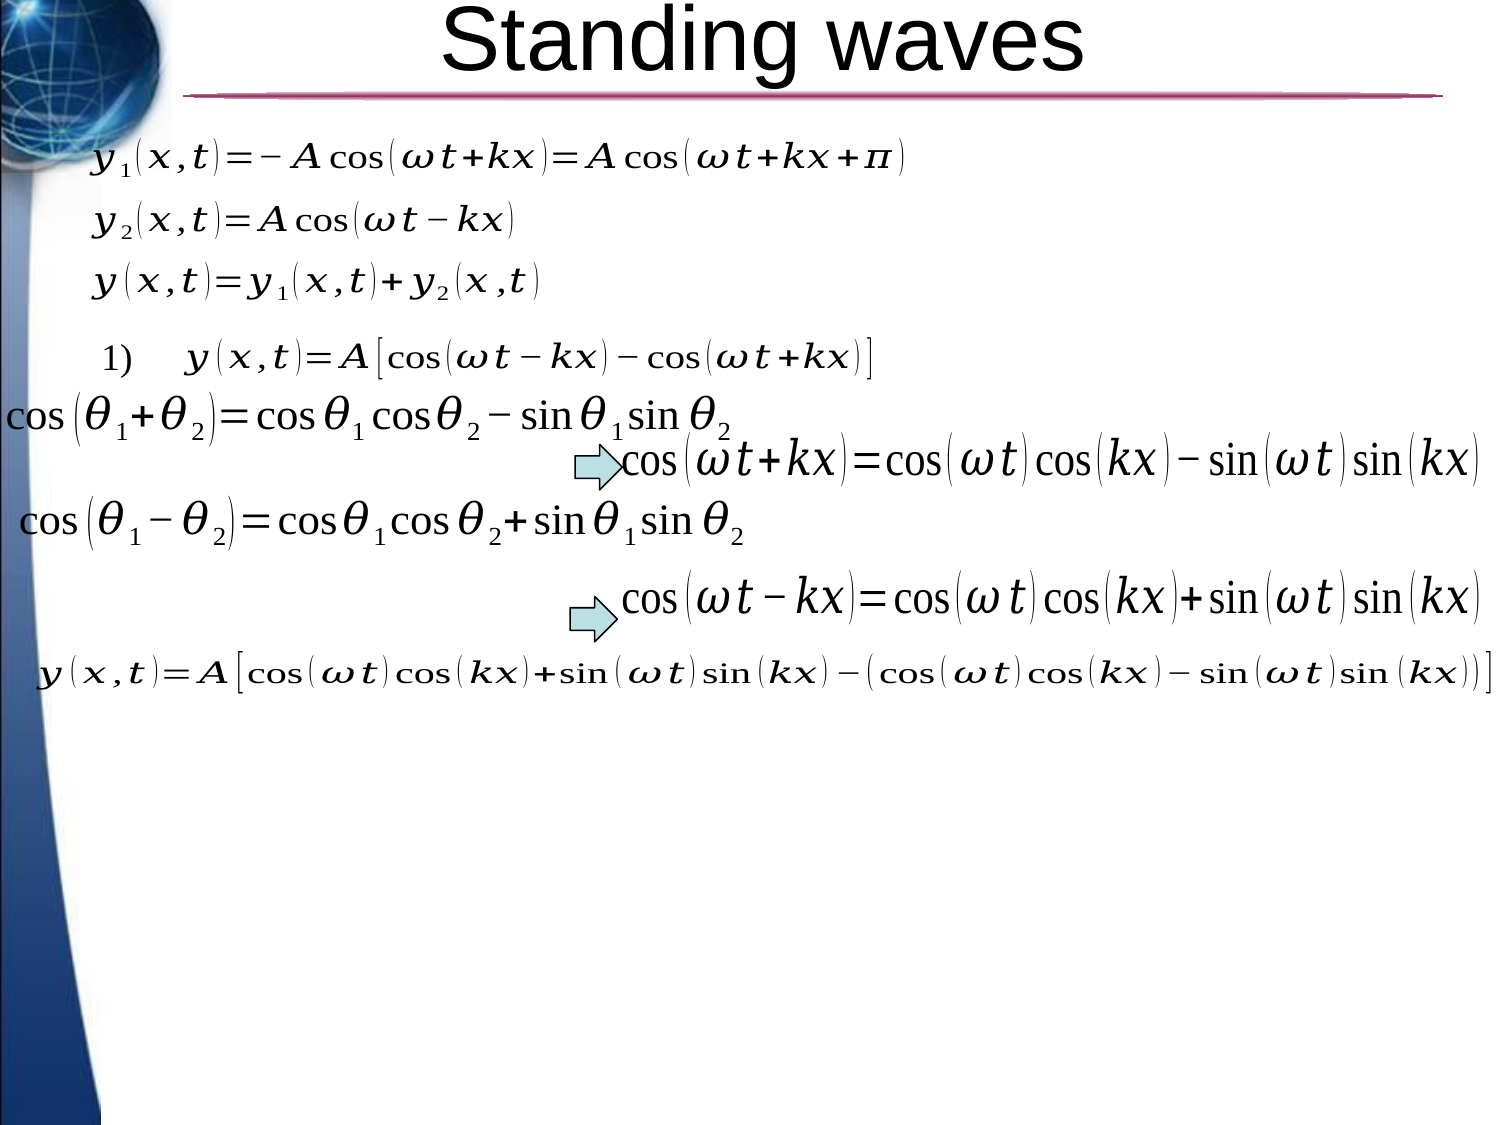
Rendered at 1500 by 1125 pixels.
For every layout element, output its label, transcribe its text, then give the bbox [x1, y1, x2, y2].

text_box [570, 596, 618, 642]
picture [102, 160, 109, 167]
picture [0, 0, 101, 1125]
picture [96, 671, 101, 681]
picture [91, 397, 101, 411]
text_box [575, 444, 623, 490]
title Standing waves [88, 0, 1439, 160]
picture [90, 414, 101, 428]
text_box 1) [86, 325, 148, 386]
picture [103, 160, 172, 173]
